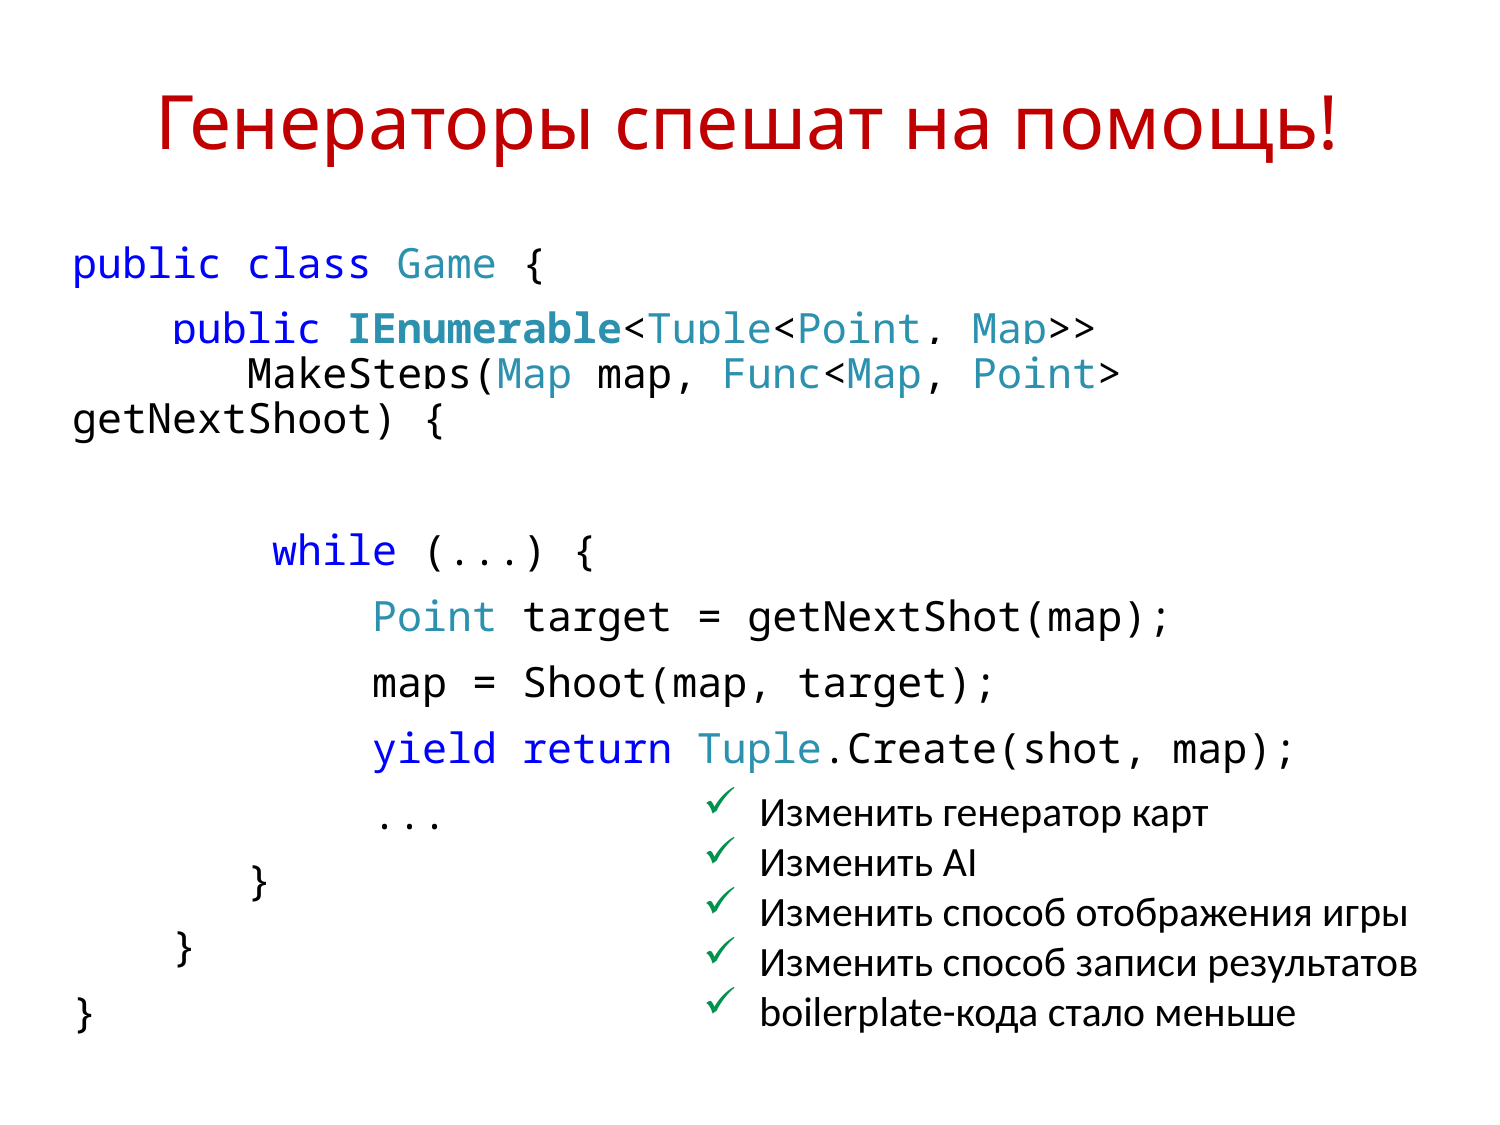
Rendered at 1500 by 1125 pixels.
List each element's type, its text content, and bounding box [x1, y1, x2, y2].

list public class Game { public IEnumerable<Tuple<Point, Map>> MakeSteps(Map map, Func<Map, Point> getNextShoot) { while (...) { Point target = getNextShot(map); map = Shoot(map, target); yield return Tuple.Create(shot, map); ... } } } [56, 234, 1439, 1125]
title Генераторы спешат на помощь! [56, 17, 1439, 234]
text_box Изменить генератор карт Изменить AI Изменить способ отображения игры Изменить способ записи результатов boilerplate-кода стало меньше [688, 777, 1439, 1043]
